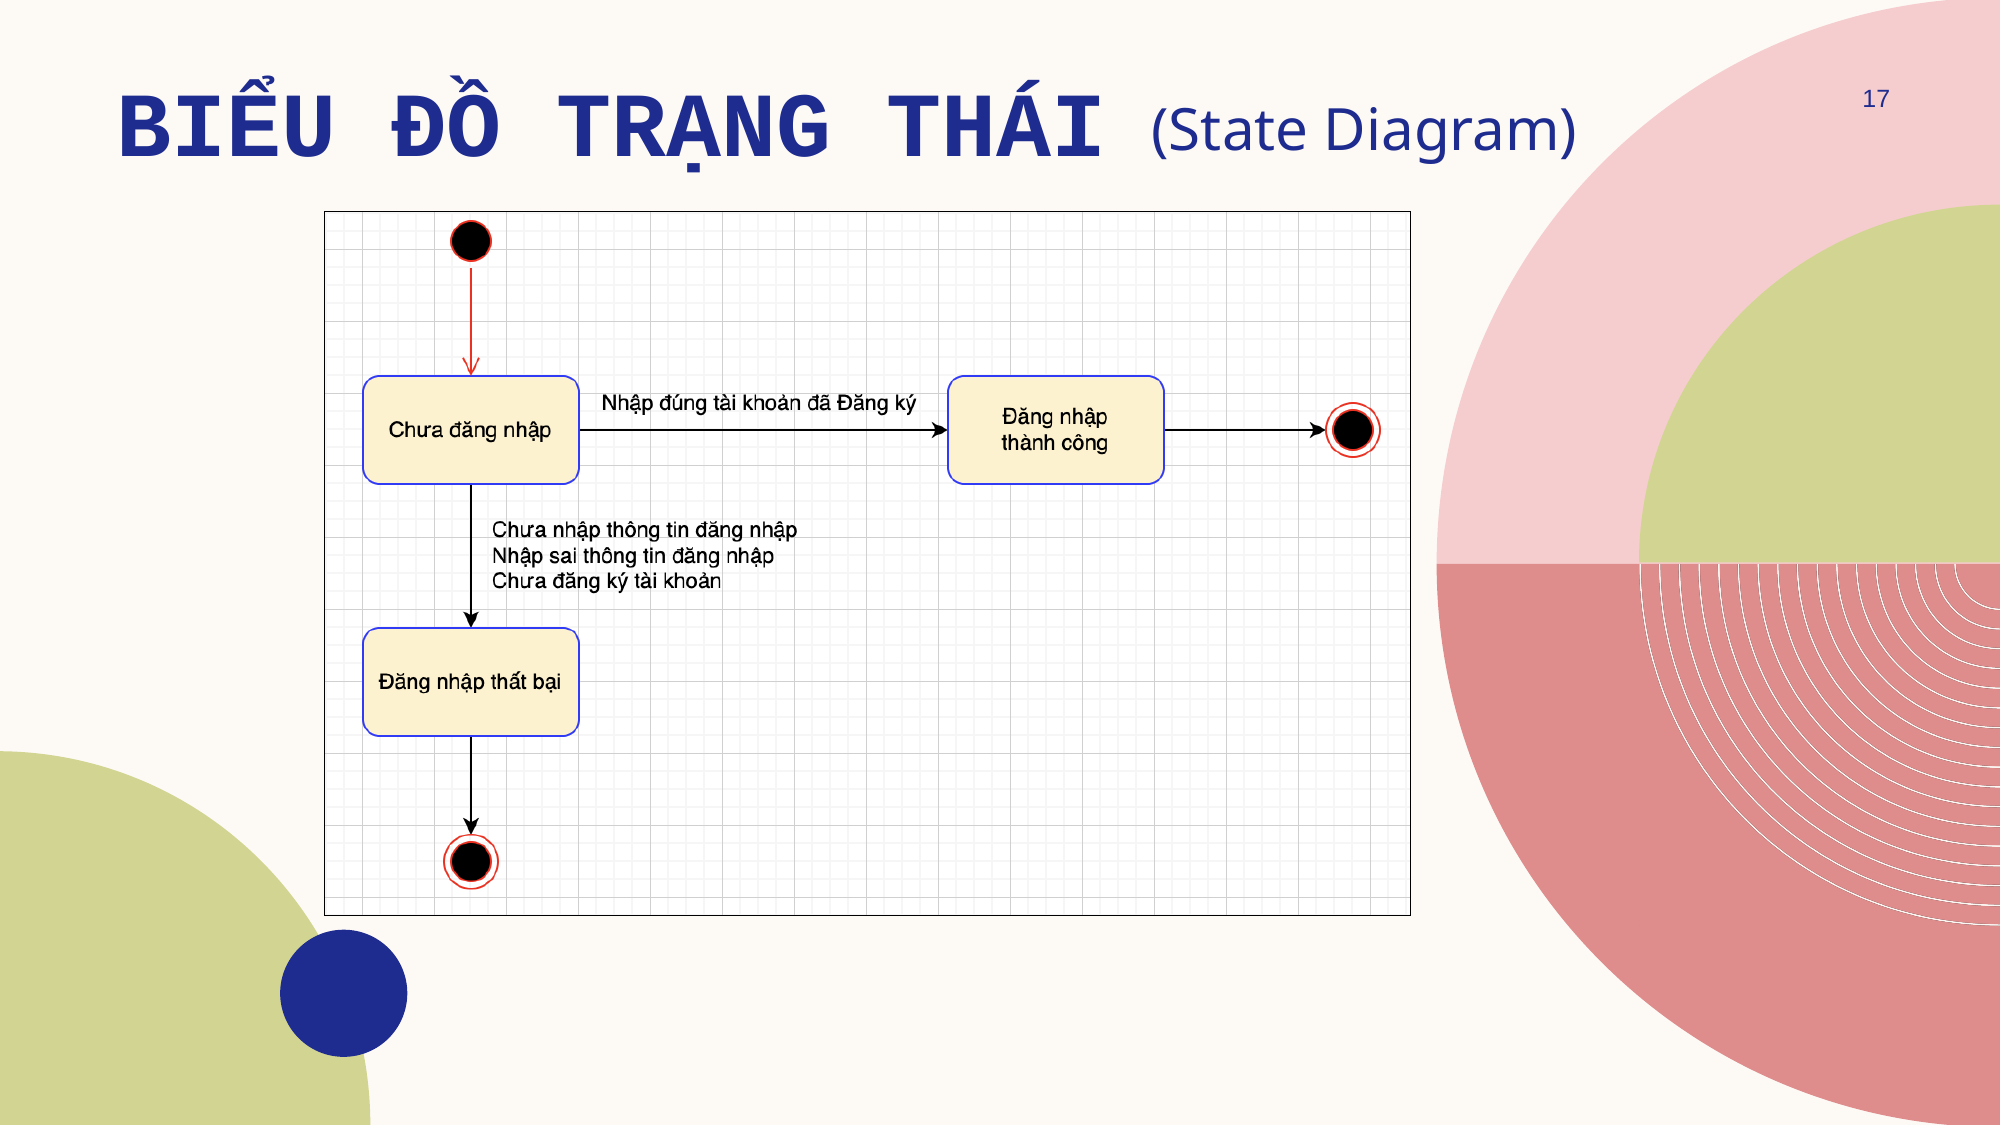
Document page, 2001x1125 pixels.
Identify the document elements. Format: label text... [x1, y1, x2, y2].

text_box (State Diagram) [1136, 84, 1670, 156]
title Biểu đồ trạng thái [101, 56, 1212, 183]
slide_number 17 [1795, 75, 1958, 120]
picture [324, 211, 1411, 916]
picture [1639, 564, 2000, 926]
